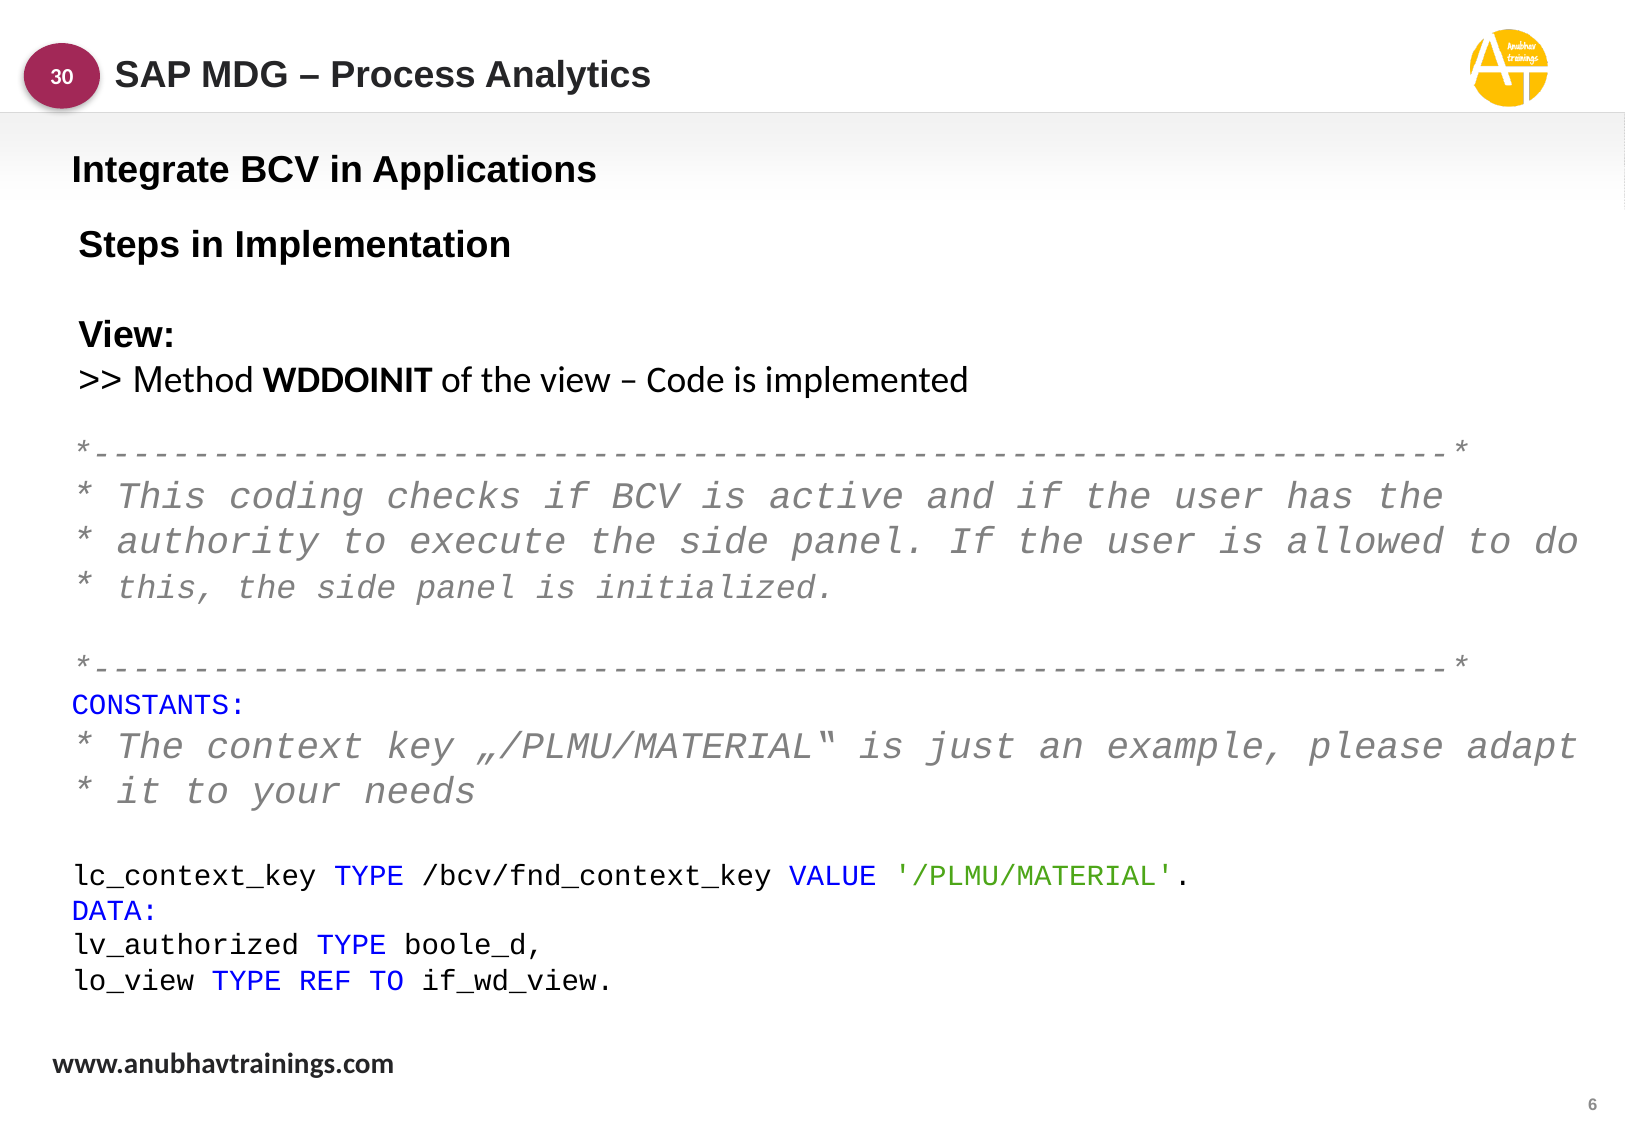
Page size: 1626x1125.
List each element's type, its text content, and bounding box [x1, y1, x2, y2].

text_box *--------------------------------------------------------------------* * This coding checks if BCV is active and if the user has the * authority to execute the side panel. If the user is allowed to do * this, the side panel is initialized. *--------------------------------------------------------------------* CONSTANTS: * The context key „/PLMU/MATERIAL‟ is just an example, please adapt * it to your needs lc_context_key TYPE /bcv/fnd_context_key VALUE '/PLMU/MATERIAL'. DATA: lv_authorized TYPE boole_d, lo_view TYPE REF TO if_wd_view. [56, 423, 1595, 1004]
text_box SAP MDG – Process Analytics [99, 42, 1438, 103]
text_box Steps in Implementation View: >> Method WDDOINIT of the view – Code is implemented [63, 212, 1452, 408]
picture [1462, 24, 1552, 112]
picture [0, 113, 1625, 210]
text_box Integrate BCV in Applications [56, 137, 1575, 198]
text_box 30 [23, 42, 101, 110]
